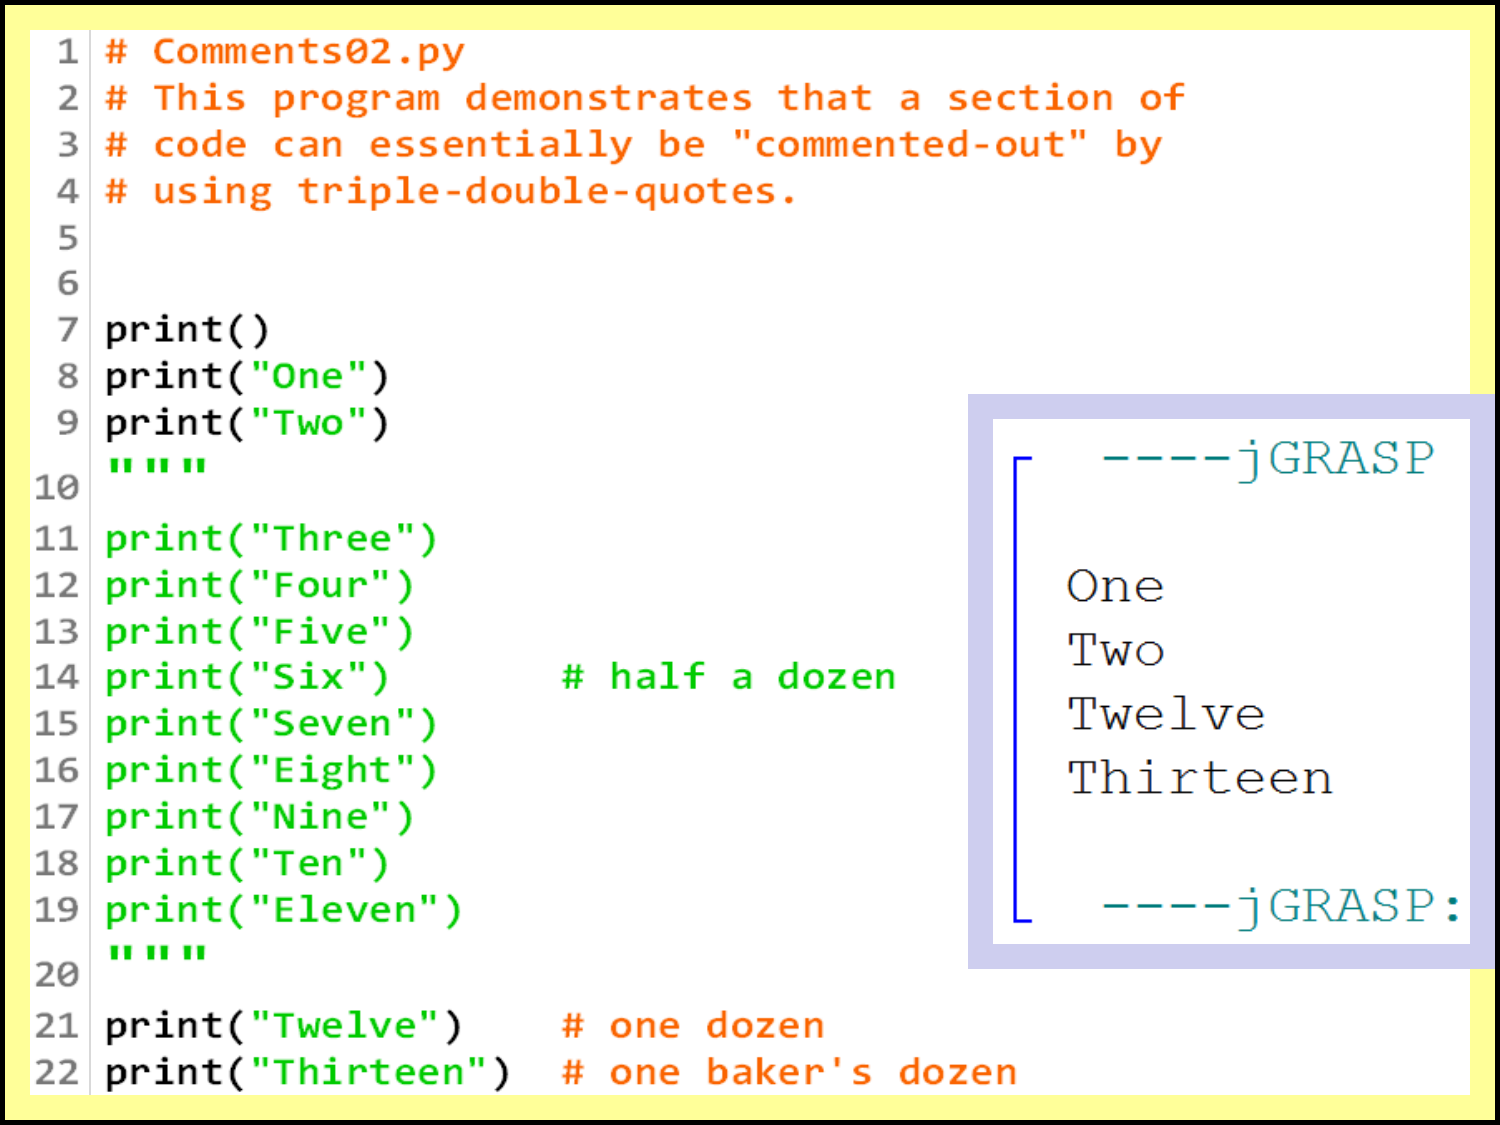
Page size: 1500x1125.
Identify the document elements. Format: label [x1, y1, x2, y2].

text_box [29, 29, 1471, 1096]
picture [992, 418, 1471, 944]
